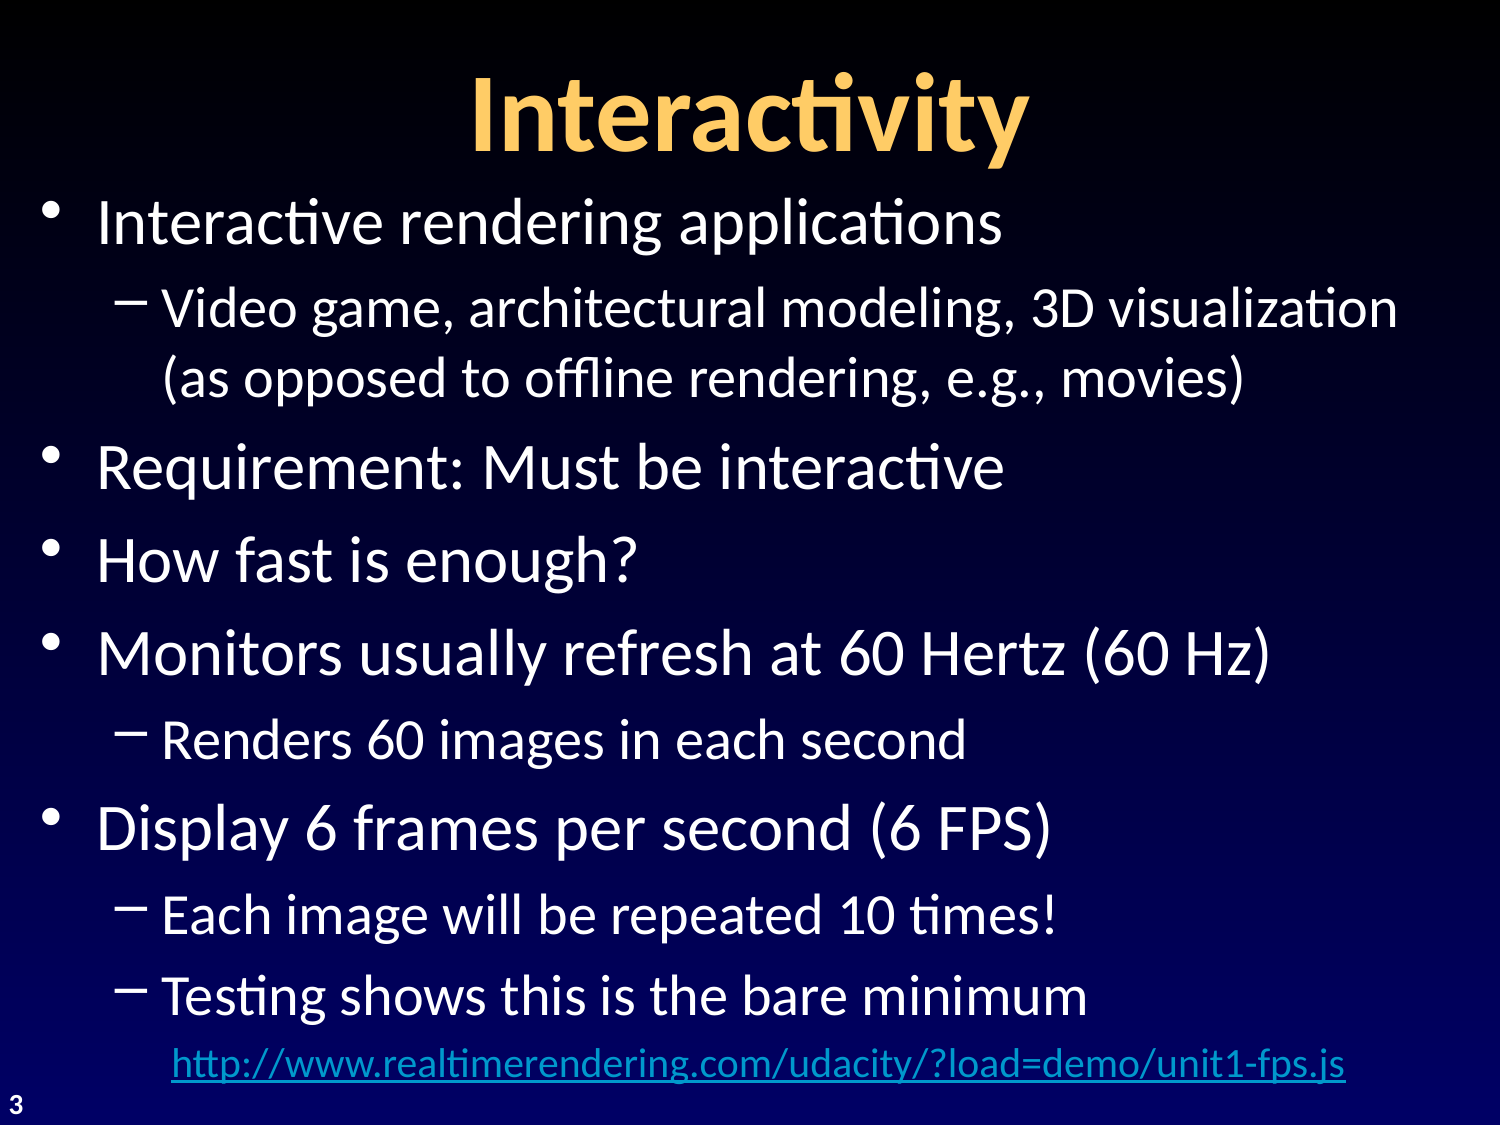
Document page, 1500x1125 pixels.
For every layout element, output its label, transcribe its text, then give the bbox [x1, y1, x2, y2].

list Interactive rendering applications Video game, architectural modeling, 3D visualization (as opposed to offline rendering, e.g., movies) Requirement: Must be interactive How fast is enough? Monitors usually refresh at 60 Hertz (60 Hz) Renders 60 images in each second Display 6 frames per second (6 FPS) Each image will be repeated 10 times! Testing shows this is the bare minimum http://www.realtimerendering.com/udacity/?load=demo/unit1-fps.js [24, 170, 1475, 1013]
title Interactivity [24, 24, 1475, 170]
slide_number 3 [0, 1078, 93, 1125]
